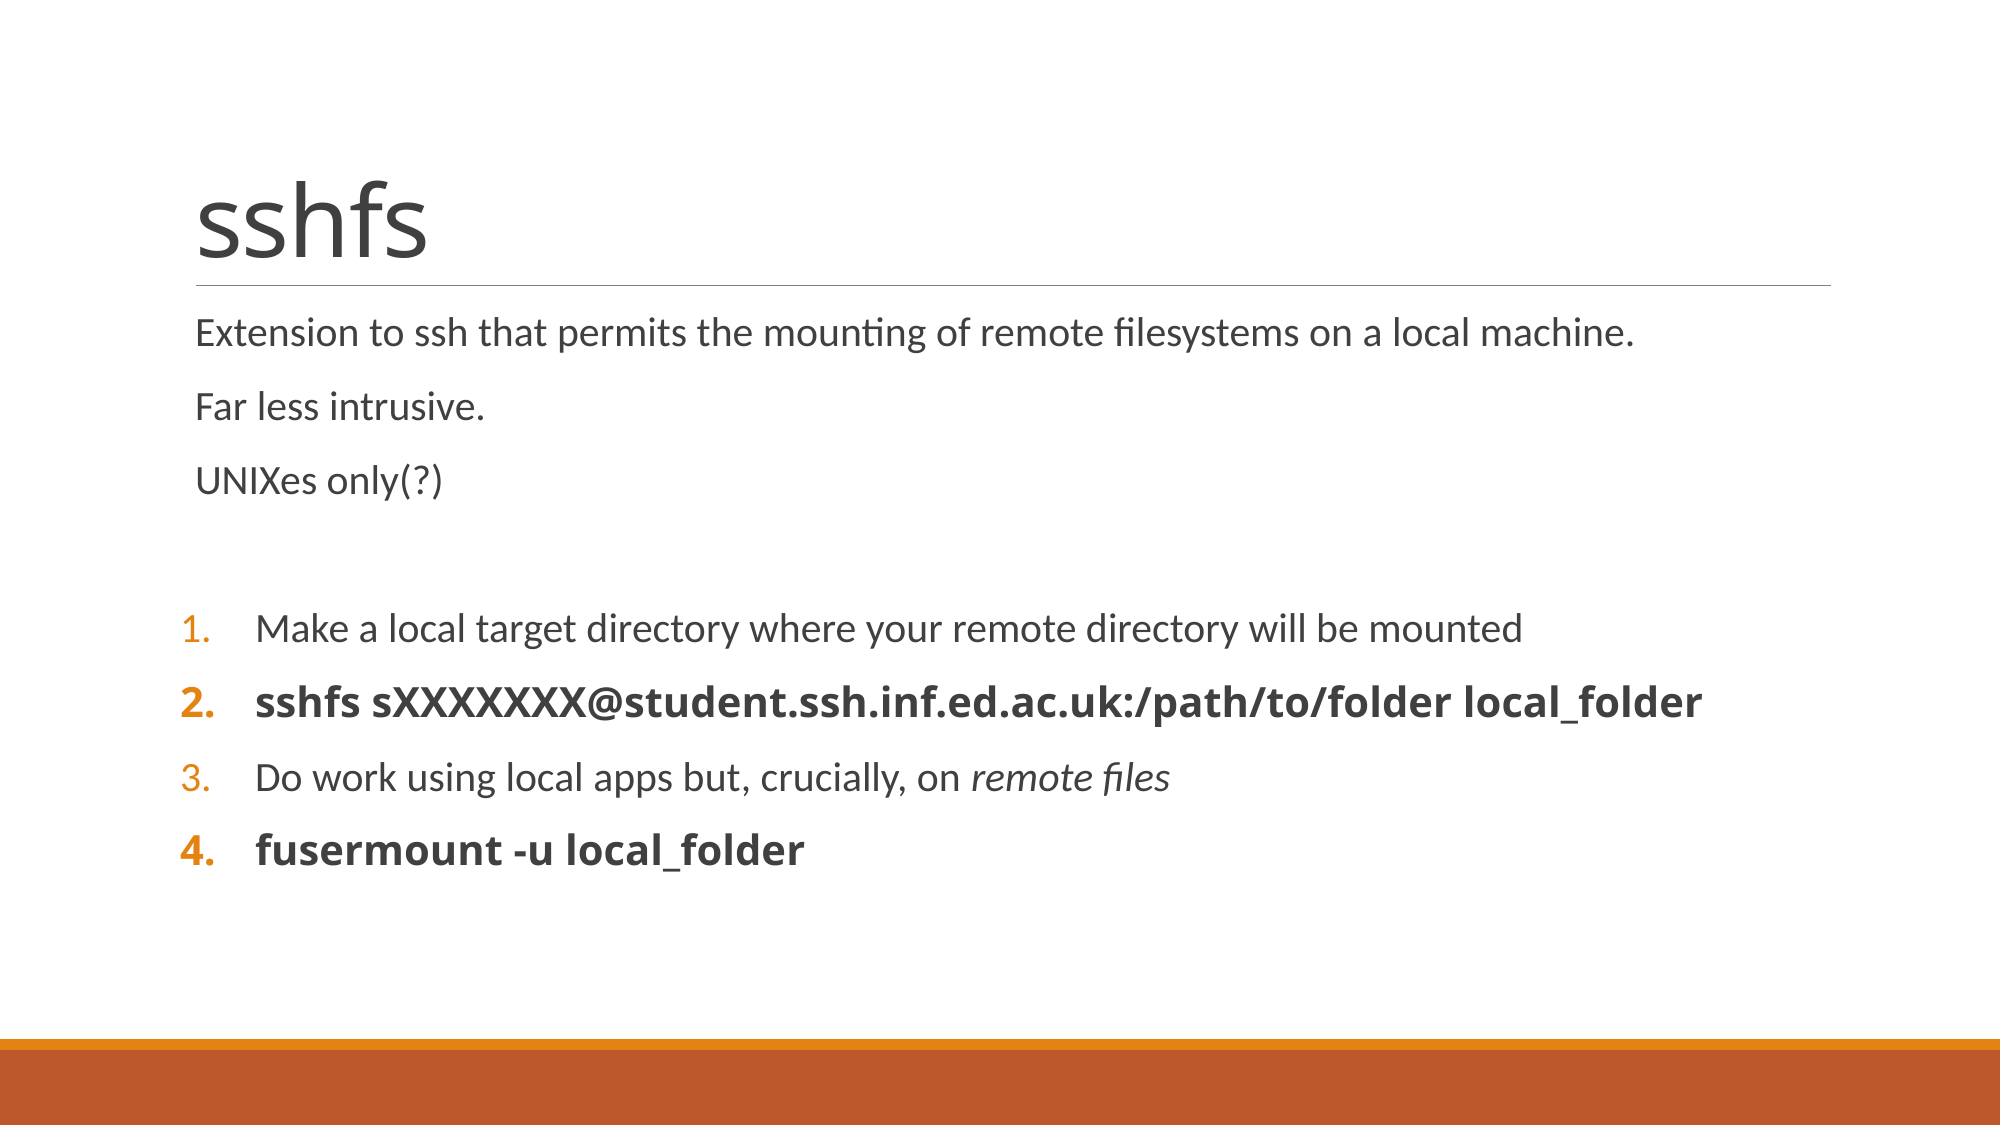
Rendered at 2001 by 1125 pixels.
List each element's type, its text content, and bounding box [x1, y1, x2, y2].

title sshfs [180, 47, 1830, 285]
list Extension to ssh that permits the mounting of remote filesystems on a local machine. Far less intrusive. UNIXes only(?) Make a local target directory where your remote directory will be mounted sshfs sXXXXXXX@student.ssh.inf.ed.ac.uk:/path/to/folder local_folder Do work using local apps but, crucially, on remote files fusermount -u local_folder [180, 302, 1830, 963]
